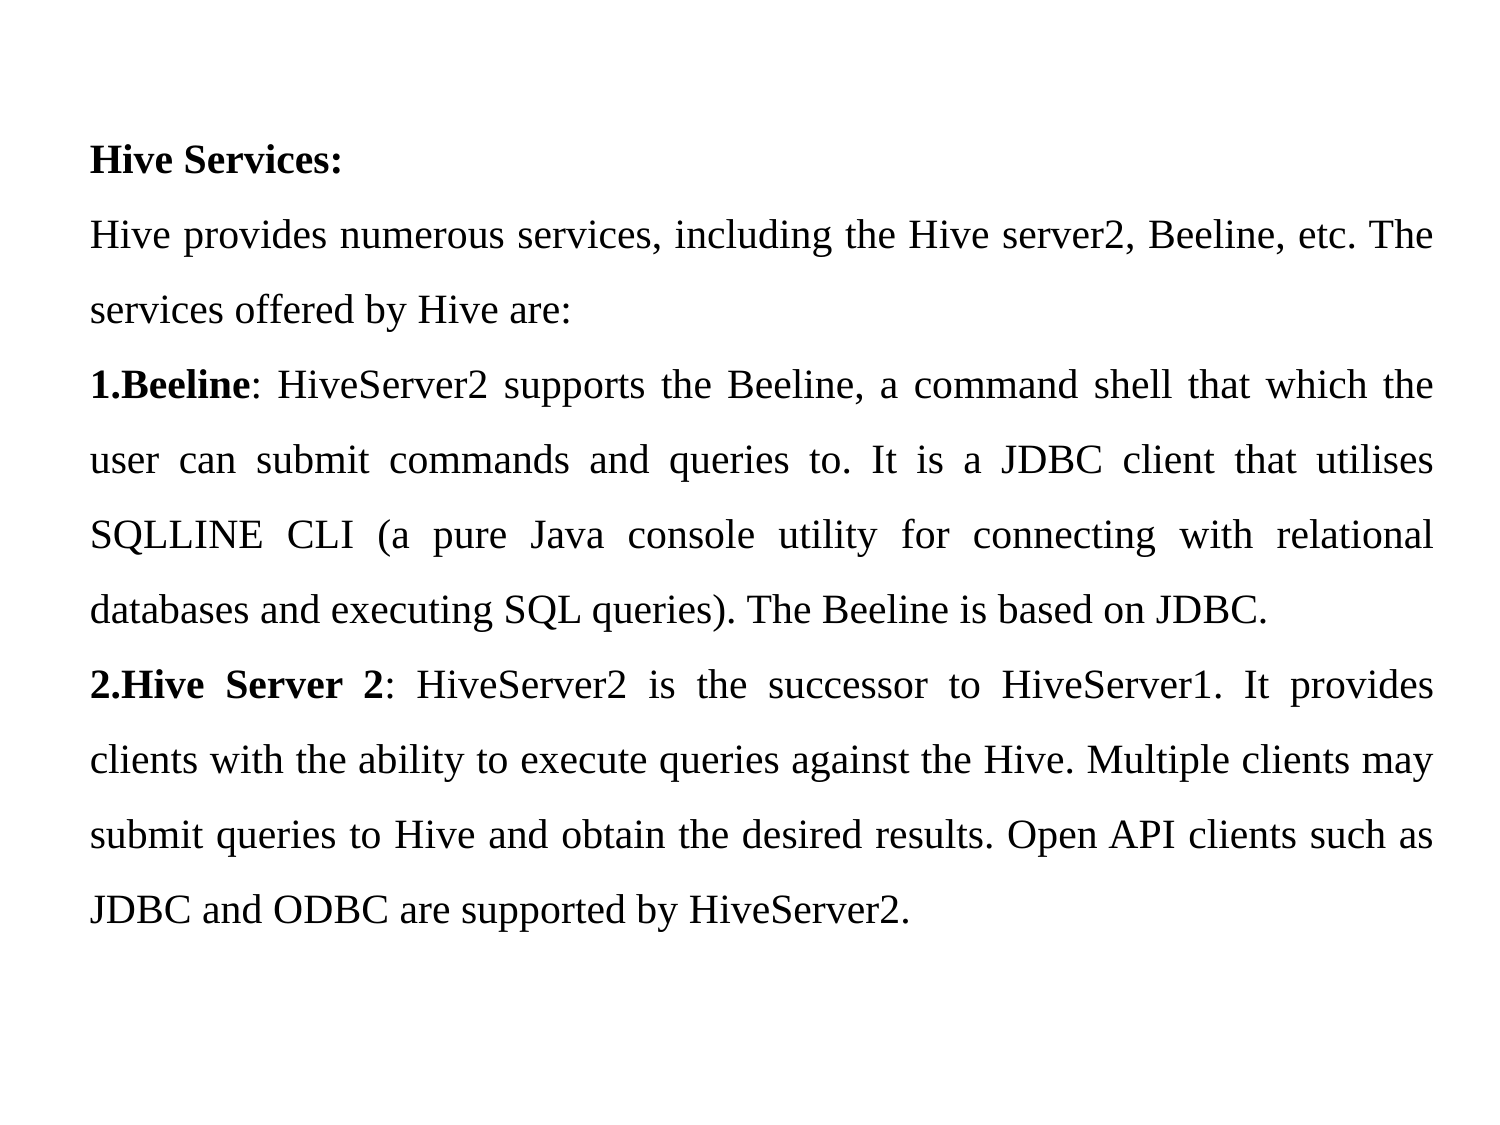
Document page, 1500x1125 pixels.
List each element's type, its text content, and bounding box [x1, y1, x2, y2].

text_box Hive Services: Hive provides numerous services, including the Hive server2, Beeline, etc. The services offered by Hive are: Beeline: HiveServer2 supports the Beeline, a command shell that which the user can submit commands and queries to. It is a JDBC client that utilises SQLLINE CLI (a pure Java console utility for connecting with relational databases and executing SQL queries). The Beeline is based on JDBC. Hive Server 2: HiveServer2 is the successor to HiveServer1. It provides clients with the ability to execute queries against the Hive. Multiple clients may submit queries to Hive and obtain the desired results. Open API clients such as JDBC and ODBC are supported by HiveServer2. [75, 99, 1450, 940]
